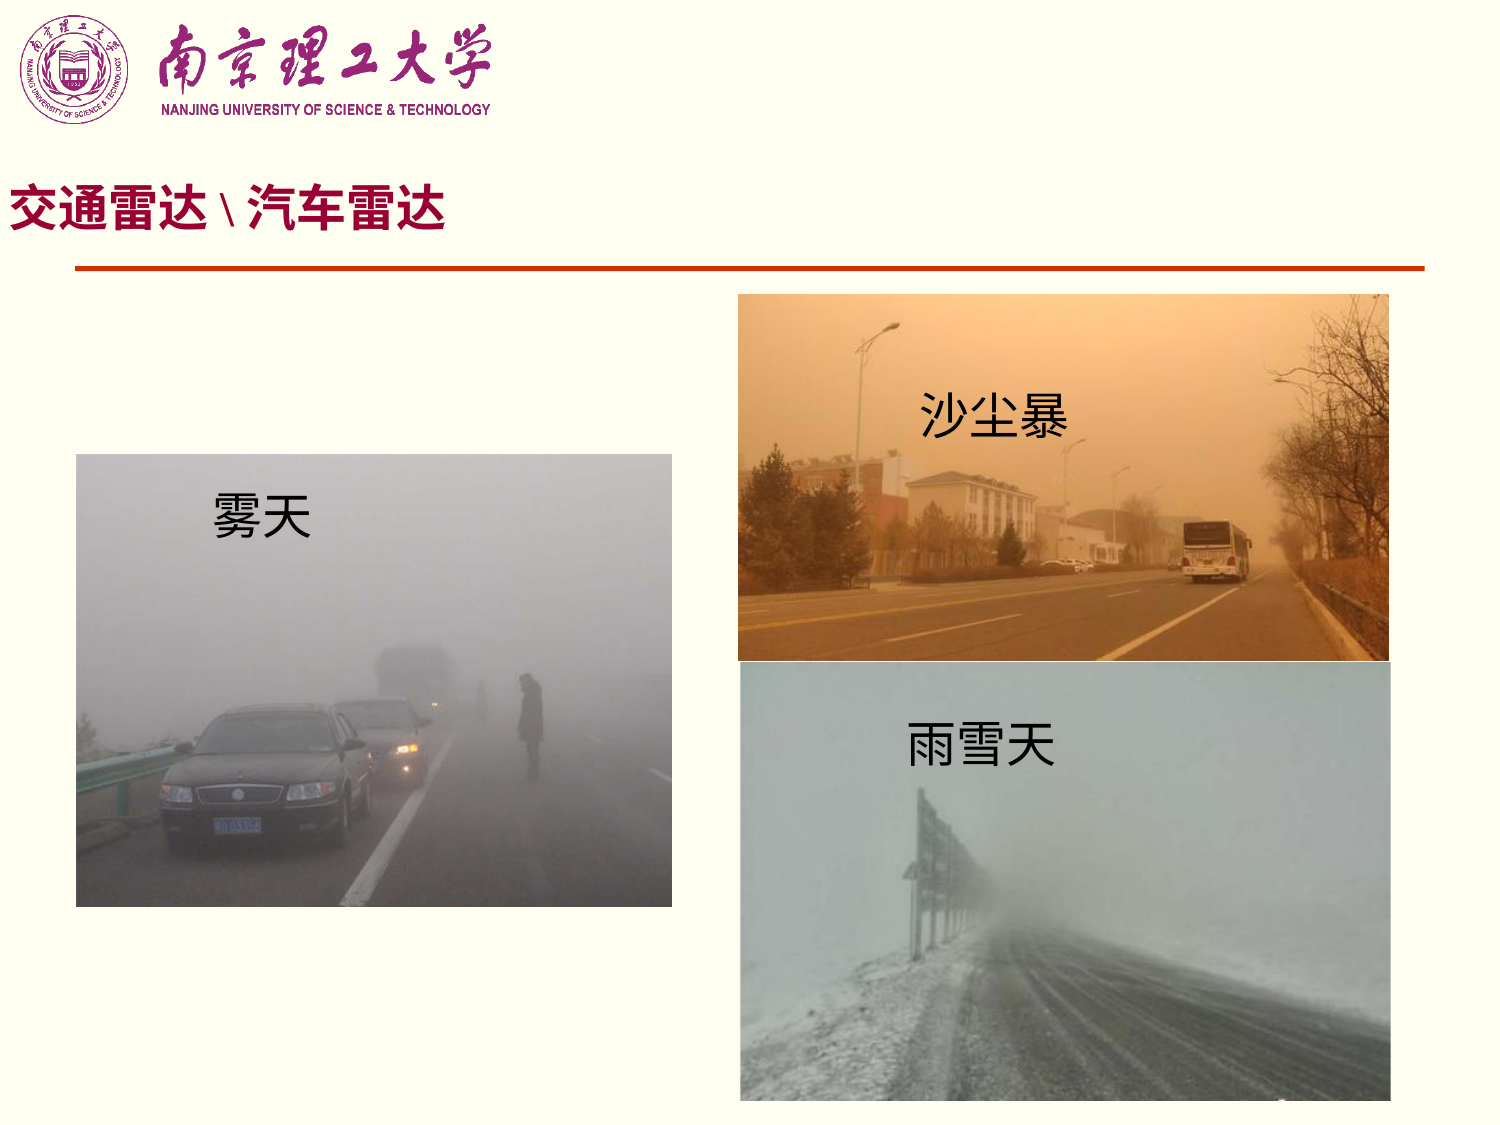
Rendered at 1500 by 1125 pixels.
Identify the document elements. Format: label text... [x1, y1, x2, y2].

picture [738, 294, 1389, 661]
picture [17, 15, 491, 126]
picture [76, 454, 672, 907]
text_box 交通雷达\汽车雷达 [0, 160, 484, 252]
picture [740, 662, 1391, 1101]
